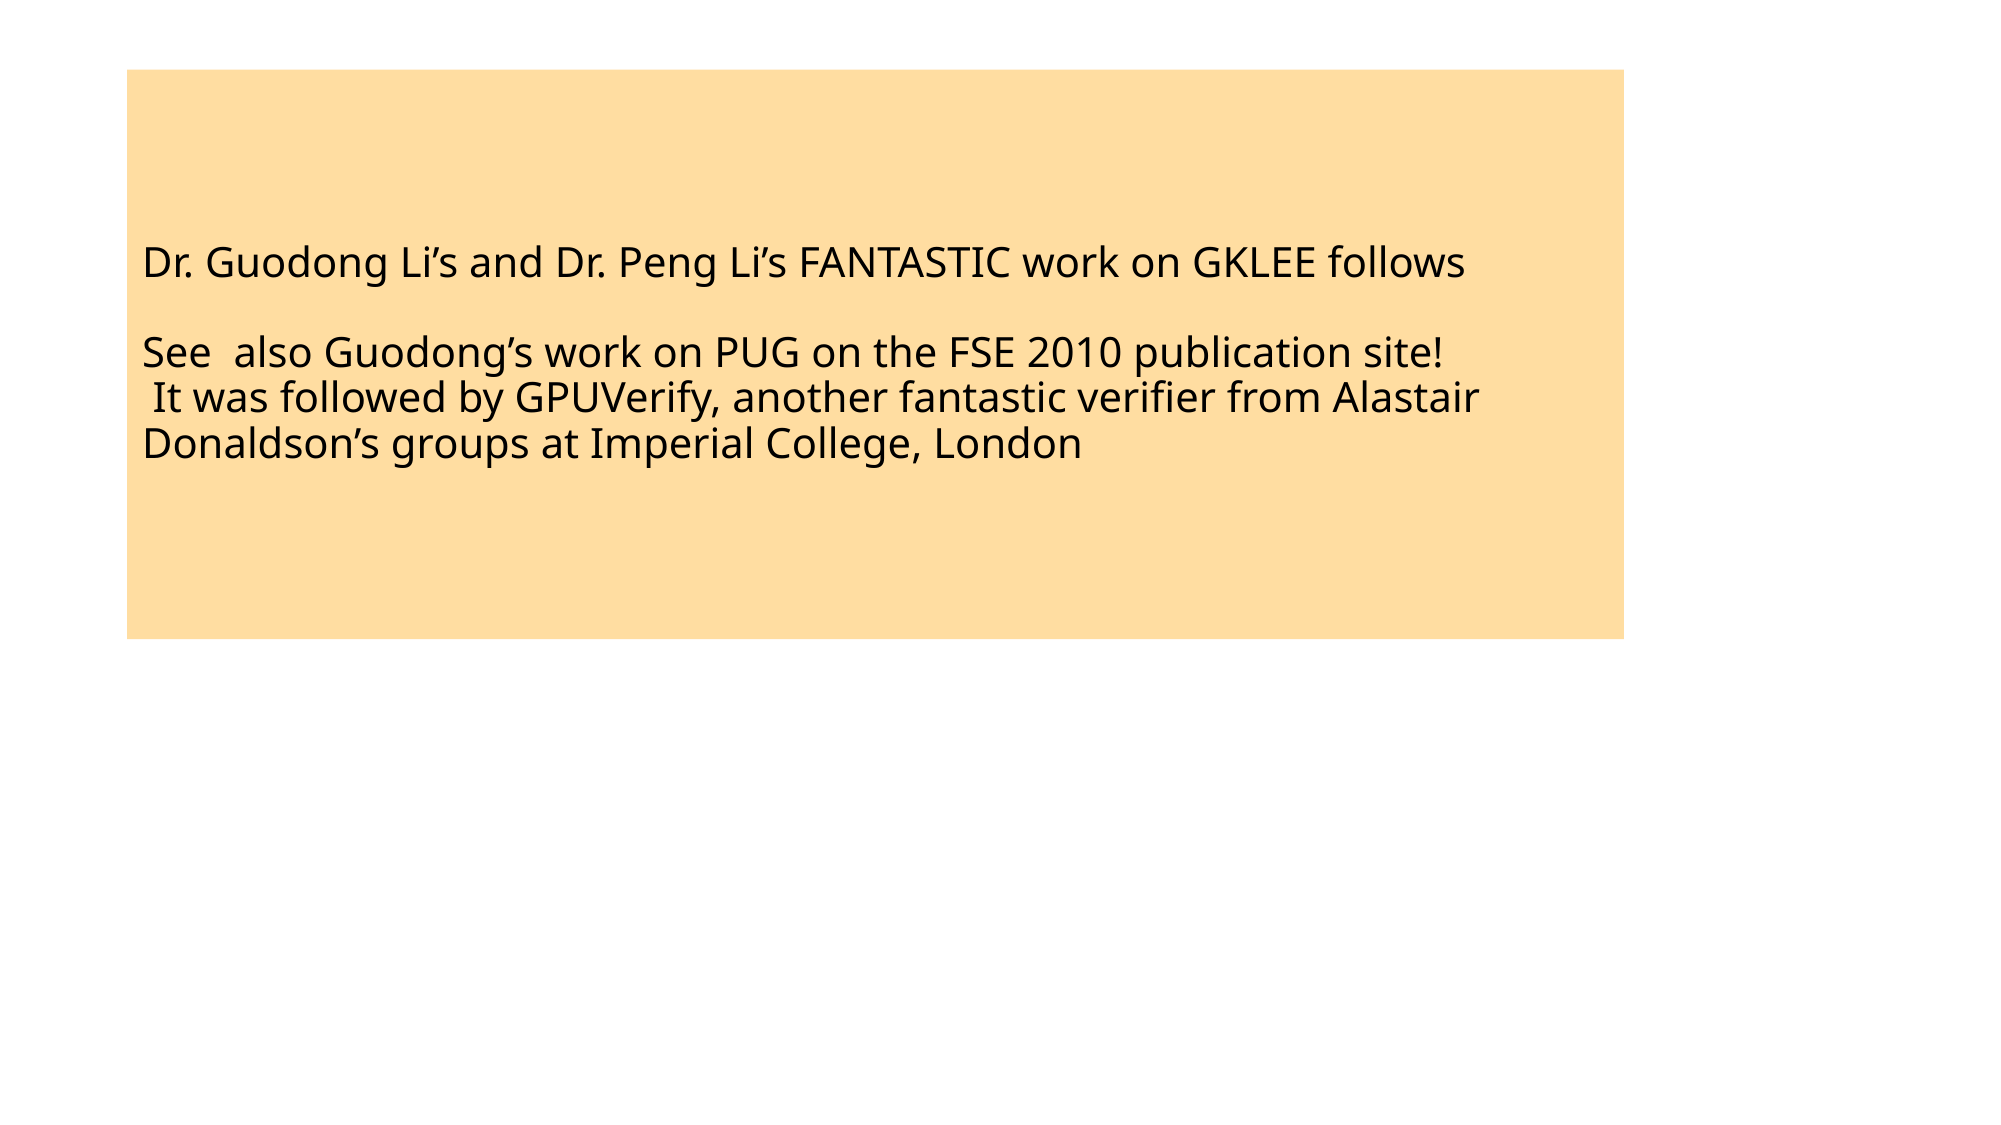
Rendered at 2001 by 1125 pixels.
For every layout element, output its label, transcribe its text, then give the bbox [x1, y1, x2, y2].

title Dr. Guodong Li’s and Dr. Peng Li’s FANTASTIC work on GKLEE follows See also Guodong’s work on PUG on the FSE 2010 publication site! It was followed by GPUVerify, another fantastic verifier from Alastair Donaldson’s groups at Imperial College, London [127, 69, 1624, 640]
